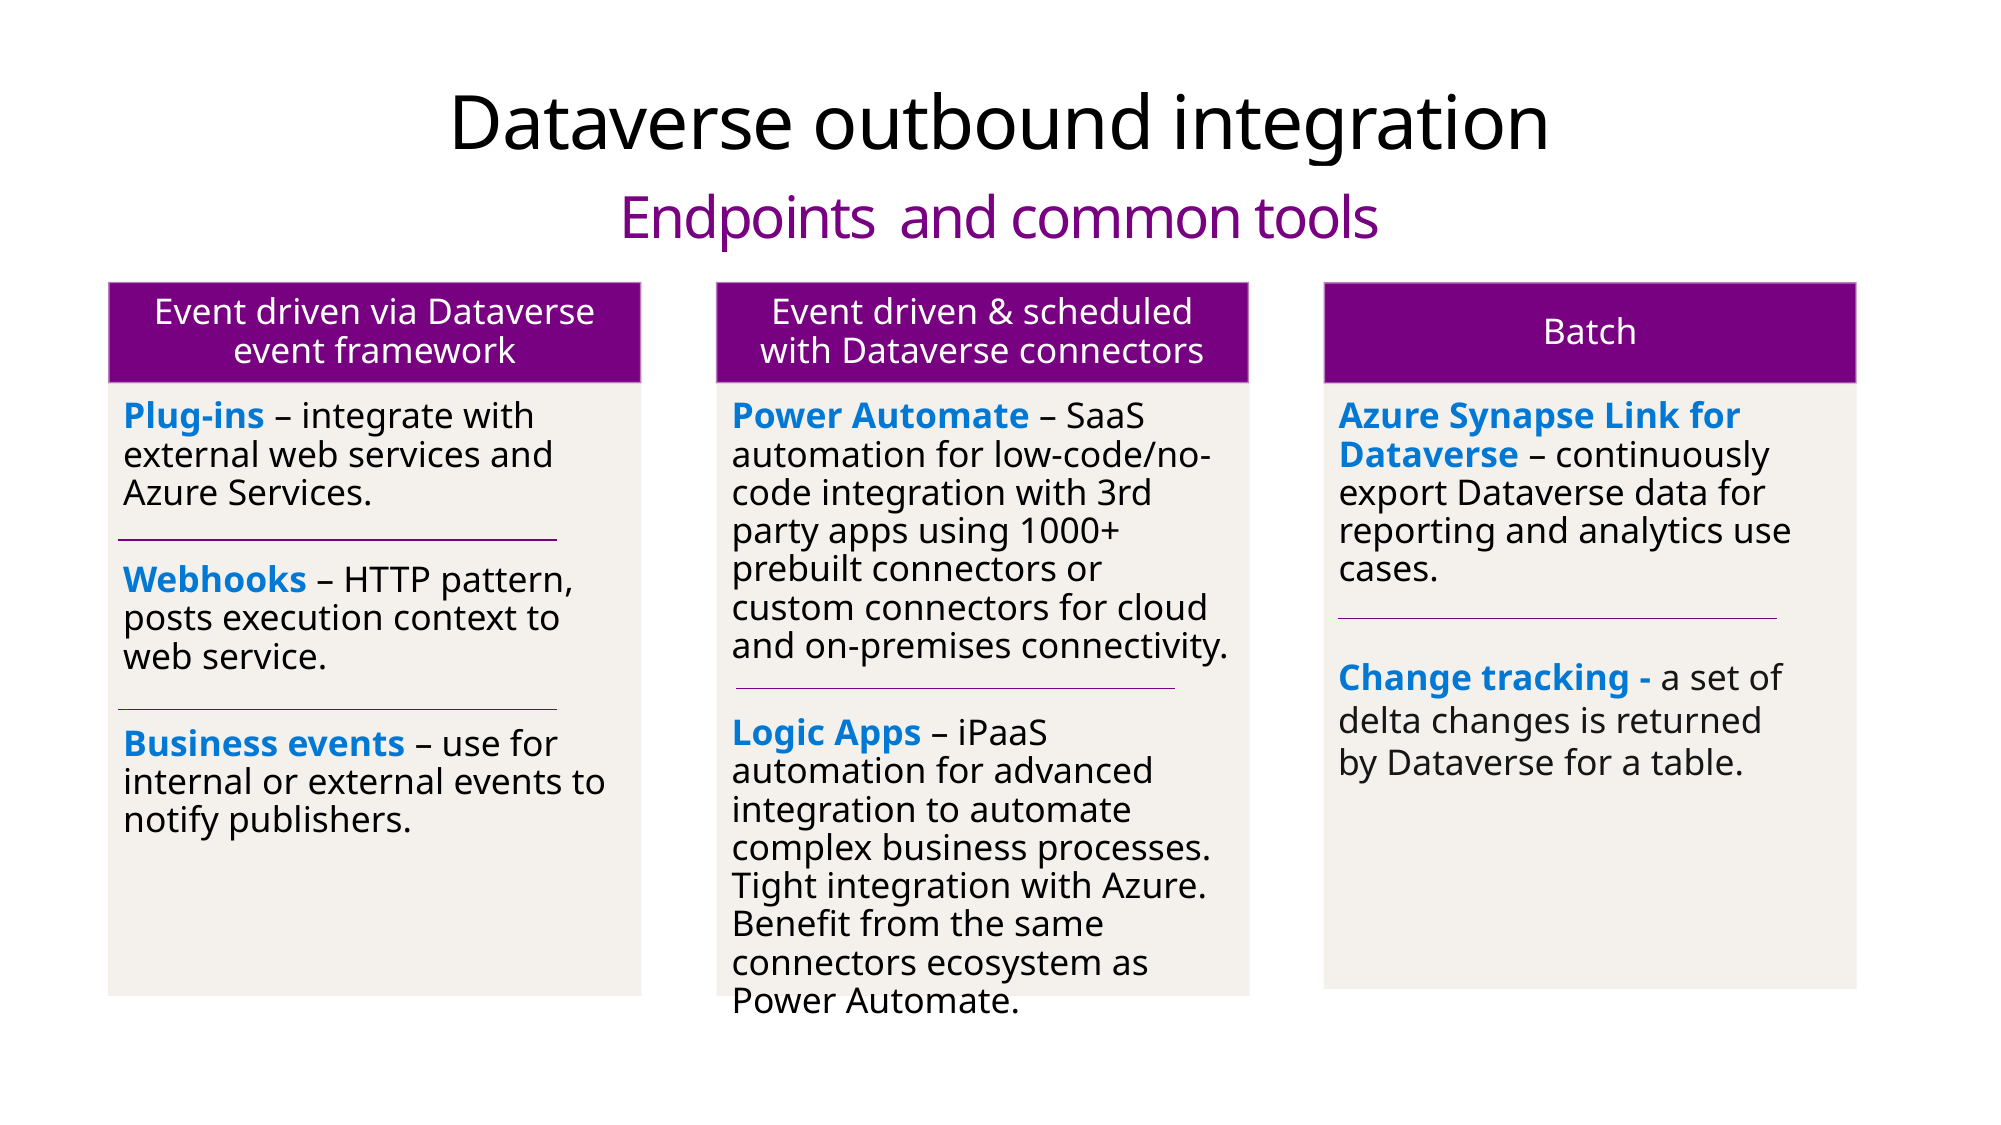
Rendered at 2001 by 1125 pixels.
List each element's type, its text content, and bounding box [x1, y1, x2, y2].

text_box Power Automate – SaaS automation for low-code/no-code integration with 3rd party apps using 1000+ prebuilt connectors or custom connectors for cloud and on-premises connectivity. Logic Apps – iPaaS automation for advanced integration to automate complex business processes. Tight integration with Azure. Benefit from the same connectors ecosystem as Power Automate. [716, 383, 1250, 996]
text_box Plug-ins – integrate with external web services and Azure Services. Webhooks – HTTP pattern, posts execution context to web service. Business events – use for internal or external events to notify publishers. [108, 383, 642, 996]
text_box Azure Synapse Link for Dataverse – continuously export Dataverse data for reporting and analytics use cases. [1323, 383, 1857, 990]
text_box Endpoints and common tools [100, 165, 1900, 241]
title Dataverse outbound integration [96, 75, 1904, 166]
text_box Event driven via Dataverse event framework [107, 280, 643, 385]
text_box Event driven & scheduled with Dataverse connectors [715, 280, 1250, 385]
text_box Batch [1322, 281, 1858, 385]
text_box Change tracking - a set of delta changes is returned by Dataverse for a table. [1338, 655, 1786, 783]
